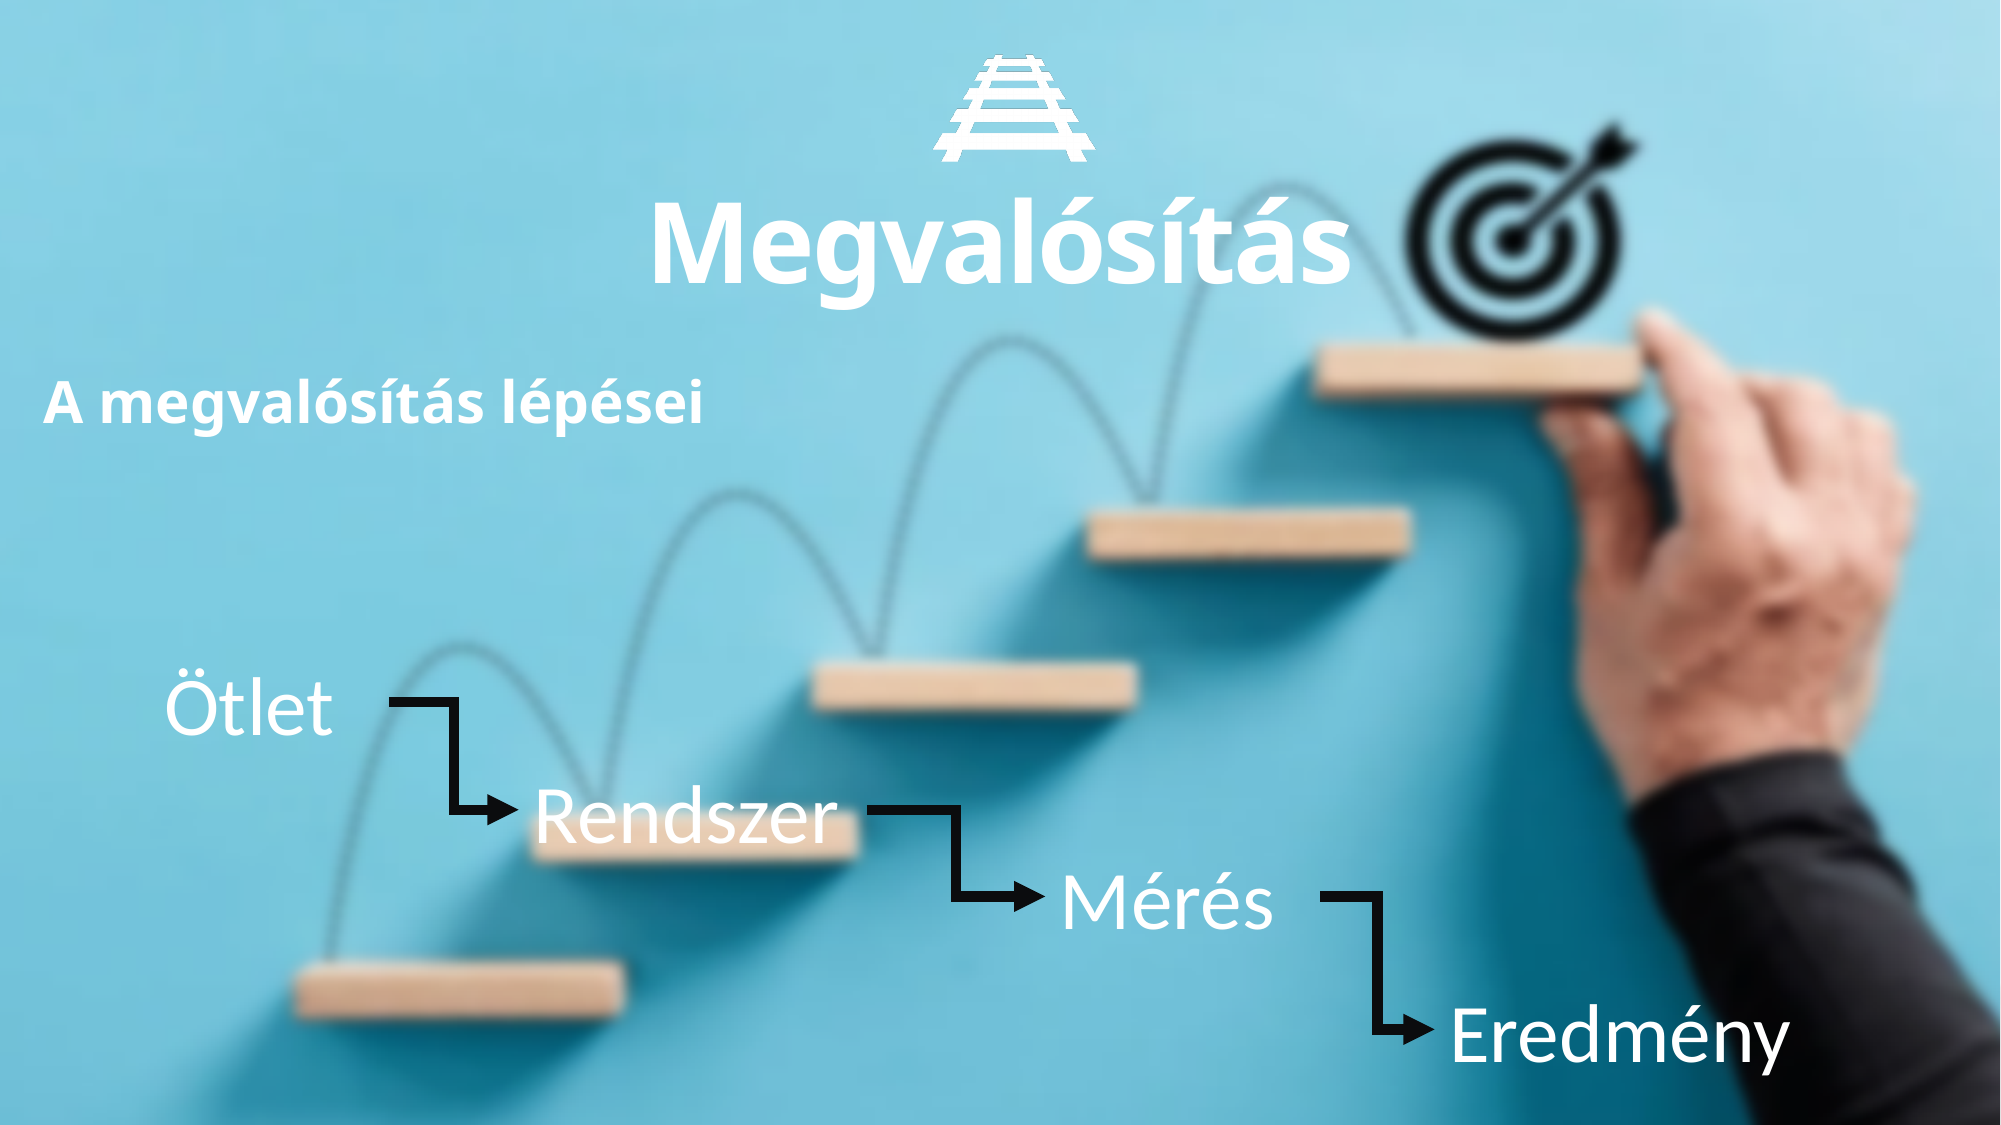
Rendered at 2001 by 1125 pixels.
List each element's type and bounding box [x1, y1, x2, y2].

text_box [388, 702, 519, 811]
text_box [1320, 897, 1435, 1031]
picture [1686, 1006, 1699, 1016]
picture [0, 0, 2001, 1125]
picture [1609, 1022, 1664, 1061]
picture [1521, 1022, 1555, 1062]
text_box [866, 810, 1046, 898]
picture [1673, 1022, 1707, 1062]
picture [1563, 1005, 1596, 1062]
